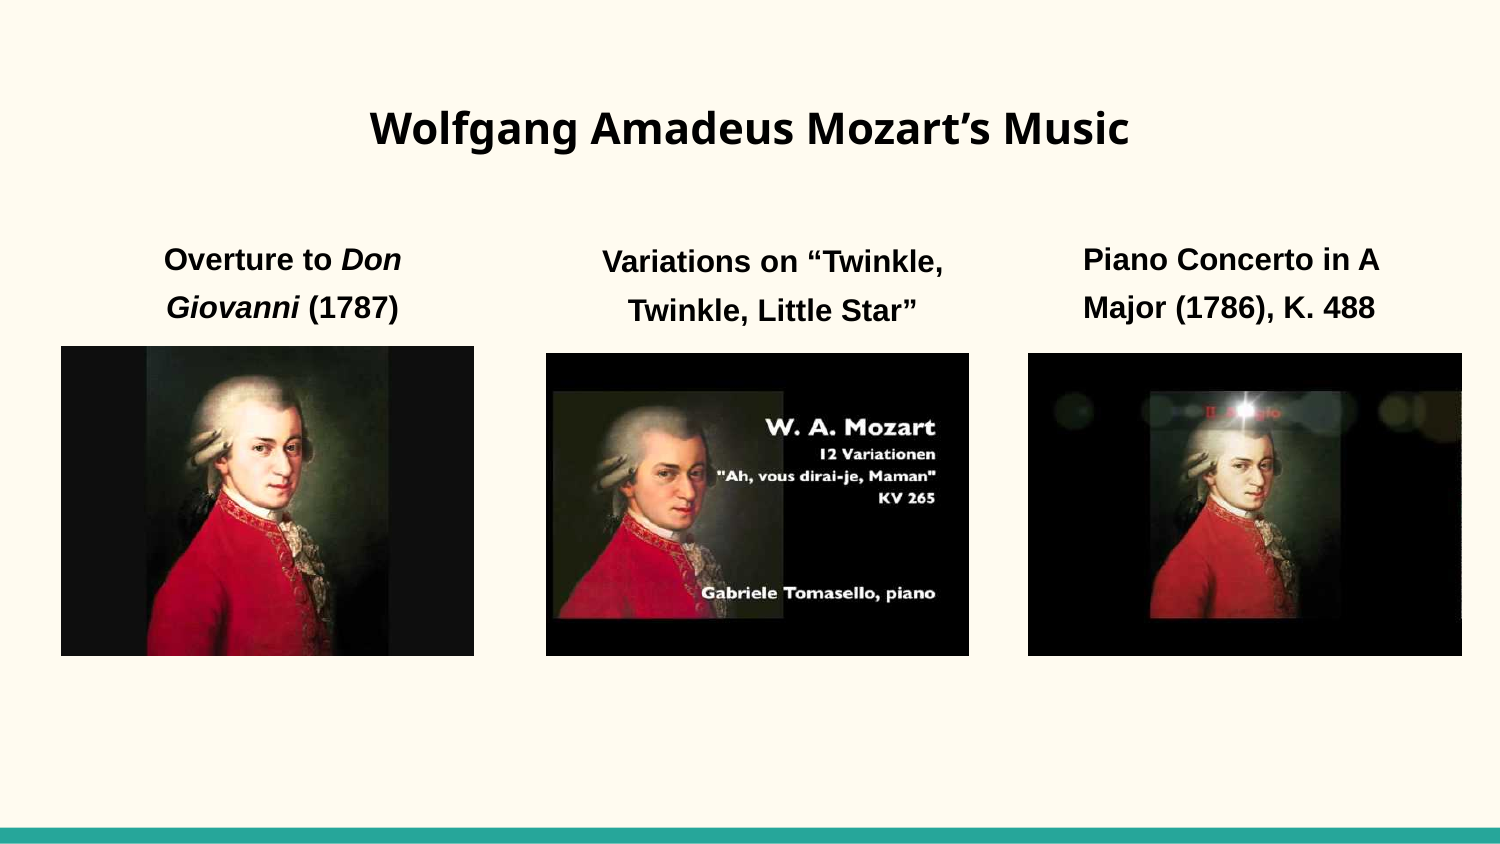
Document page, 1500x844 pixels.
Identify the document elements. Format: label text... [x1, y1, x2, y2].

title Wolfgang Amadeus Mozart’s Music [51, 77, 1449, 179]
text_box Variations on “Twinkle, Twinkle, Little Star” [546, 215, 969, 353]
picture [1028, 353, 1462, 657]
text_box Piano Concerto in A Major (1786), K. 488 [1036, 212, 1470, 375]
picture [60, 346, 474, 657]
text_box Overture to Don Giovanni (1787) [56, 212, 479, 429]
picture [546, 353, 969, 657]
